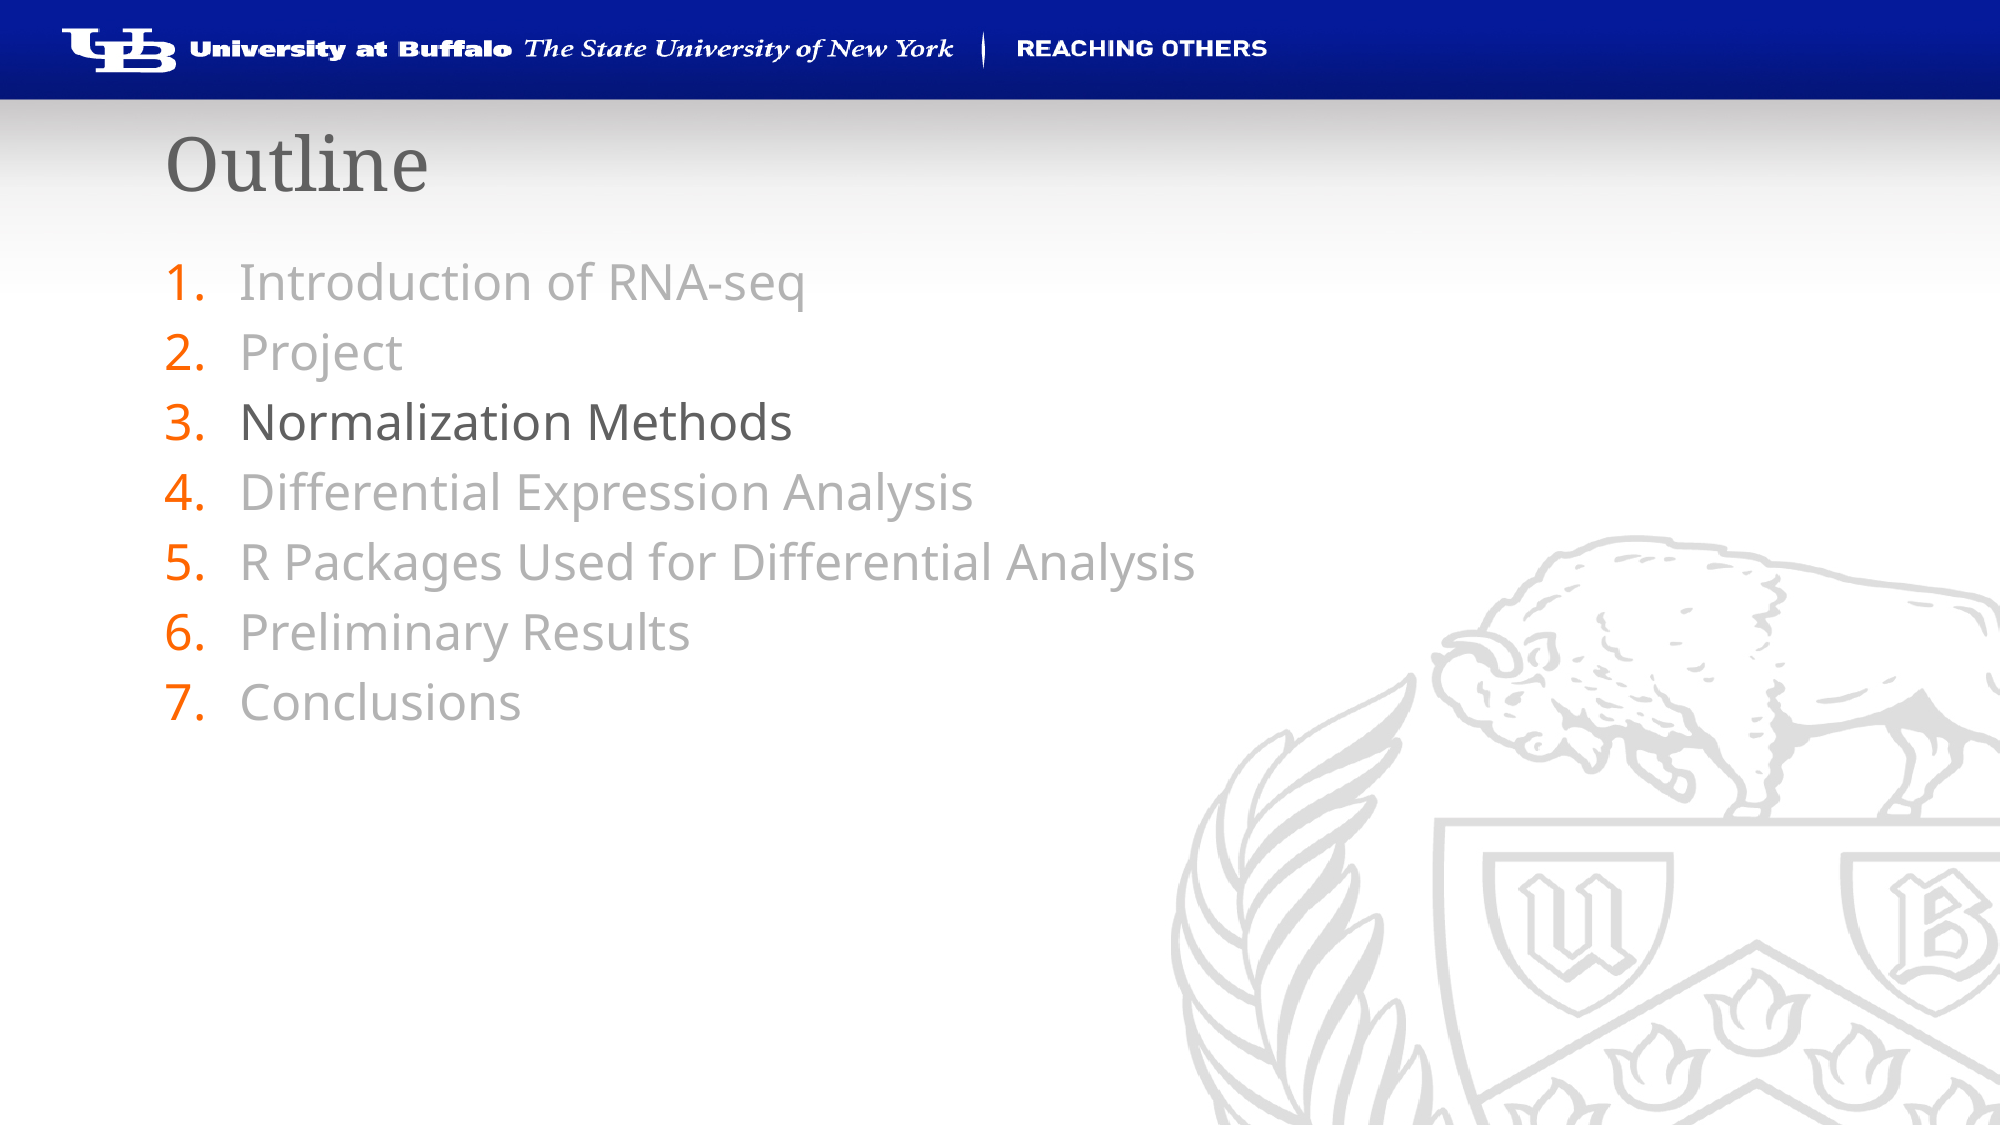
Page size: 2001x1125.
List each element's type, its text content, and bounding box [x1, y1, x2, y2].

text_box [150, 242, 1850, 806]
title Outline [150, 109, 1850, 242]
picture [0, 0, 2000, 1125]
